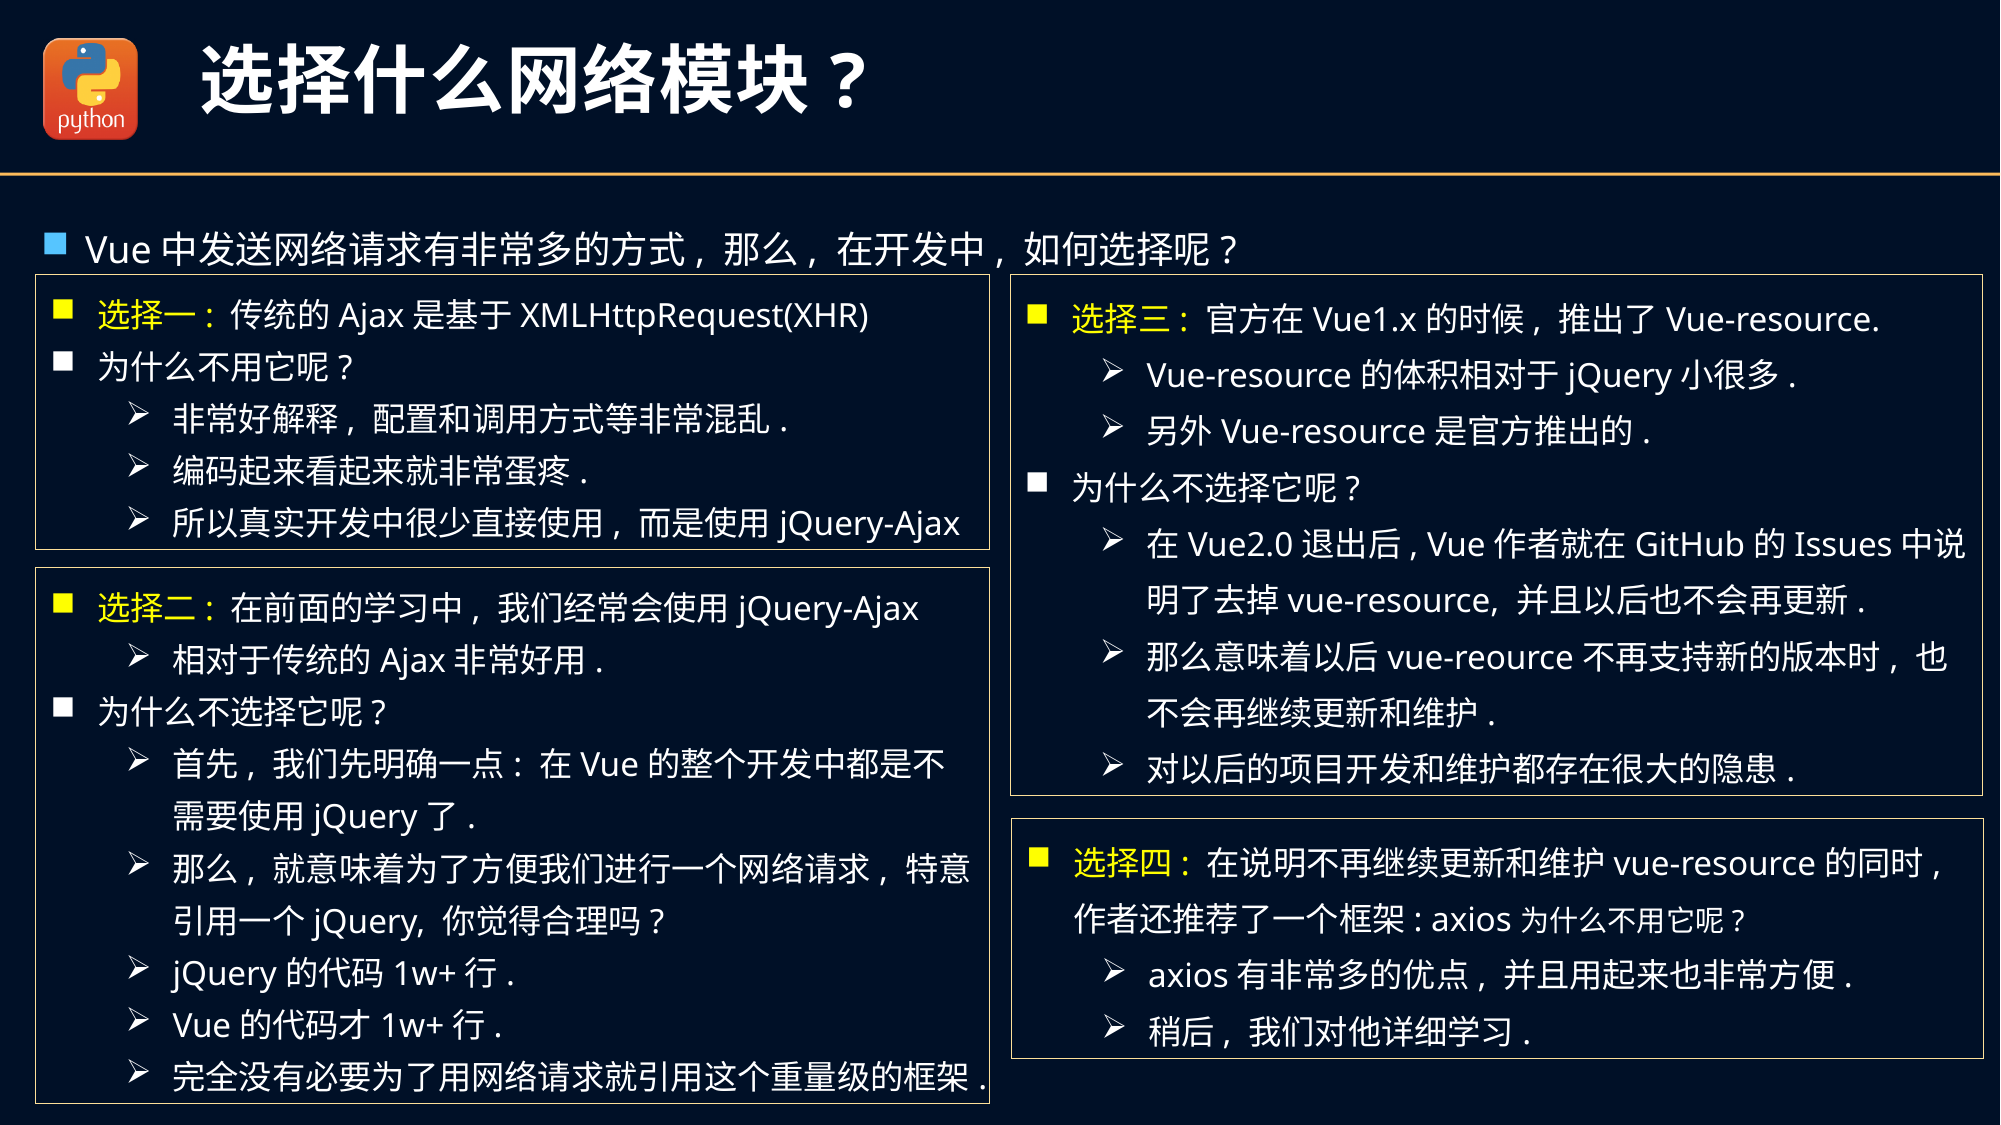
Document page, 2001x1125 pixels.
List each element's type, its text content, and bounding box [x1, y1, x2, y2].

text_box 选择一: 传统的Ajax是基于XMLHttpRequest(XHR) 为什么不用它呢? 非常好解释, 配置和调用方式等非常混乱. 编码起来看起来就非常蛋疼. 所以真实开发中很少直接使用, 而是使用jQuery-Ajax [35, 274, 990, 550]
text_box 选择三: 官方在Vue1.x的时候, 推出了Vue-resource. Vue-resource的体积相对于jQuery小很多. 另外Vue-resource是官方推出的. 为什么不选择它呢? 在Vue2.0退出后, Vue作者就在GitHub的Issues中说明了去掉vue-resource, 并且以后也不会再更新. 那么意味着以后vue-reource不再支持新的版本时, 也不会再继续更新和维护. 对以后的项目开发和维护都存在很大的隐患. [1010, 274, 1983, 796]
picture [43, 38, 138, 140]
text_box 选择二: 在前面的学习中, 我们经常会使用jQuery-Ajax 相对于传统的Ajax非常好用. 为什么不选择它呢? 首先, 我们先明确一点: 在Vue的整个开发中都是不需要使用jQuery了. 那么, 就意味着为了方便我们进行一个网络请求, 特意引用一个jQuery, 你觉得合理吗? jQuery的代码1w+行. Vue的代码才1w+行. 完全没有必要为了用网络请求就引用这个重量级的框架. [35, 567, 990, 1104]
list Vue中发送网络请求有非常多的方式, 那么, 在开发中, 如何选择呢? [26, 196, 1974, 1106]
text_box 选择四: 在说明不再继续更新和维护vue-resource的同时, 作者还推荐了一个框架: axios为什么不用它呢? axios有非常多的优点, 并且用起来也非常方便. 稍后, 我们对他详细学习. [1011, 818, 1984, 1059]
title 选择什么网络模块? [184, 35, 1875, 145]
